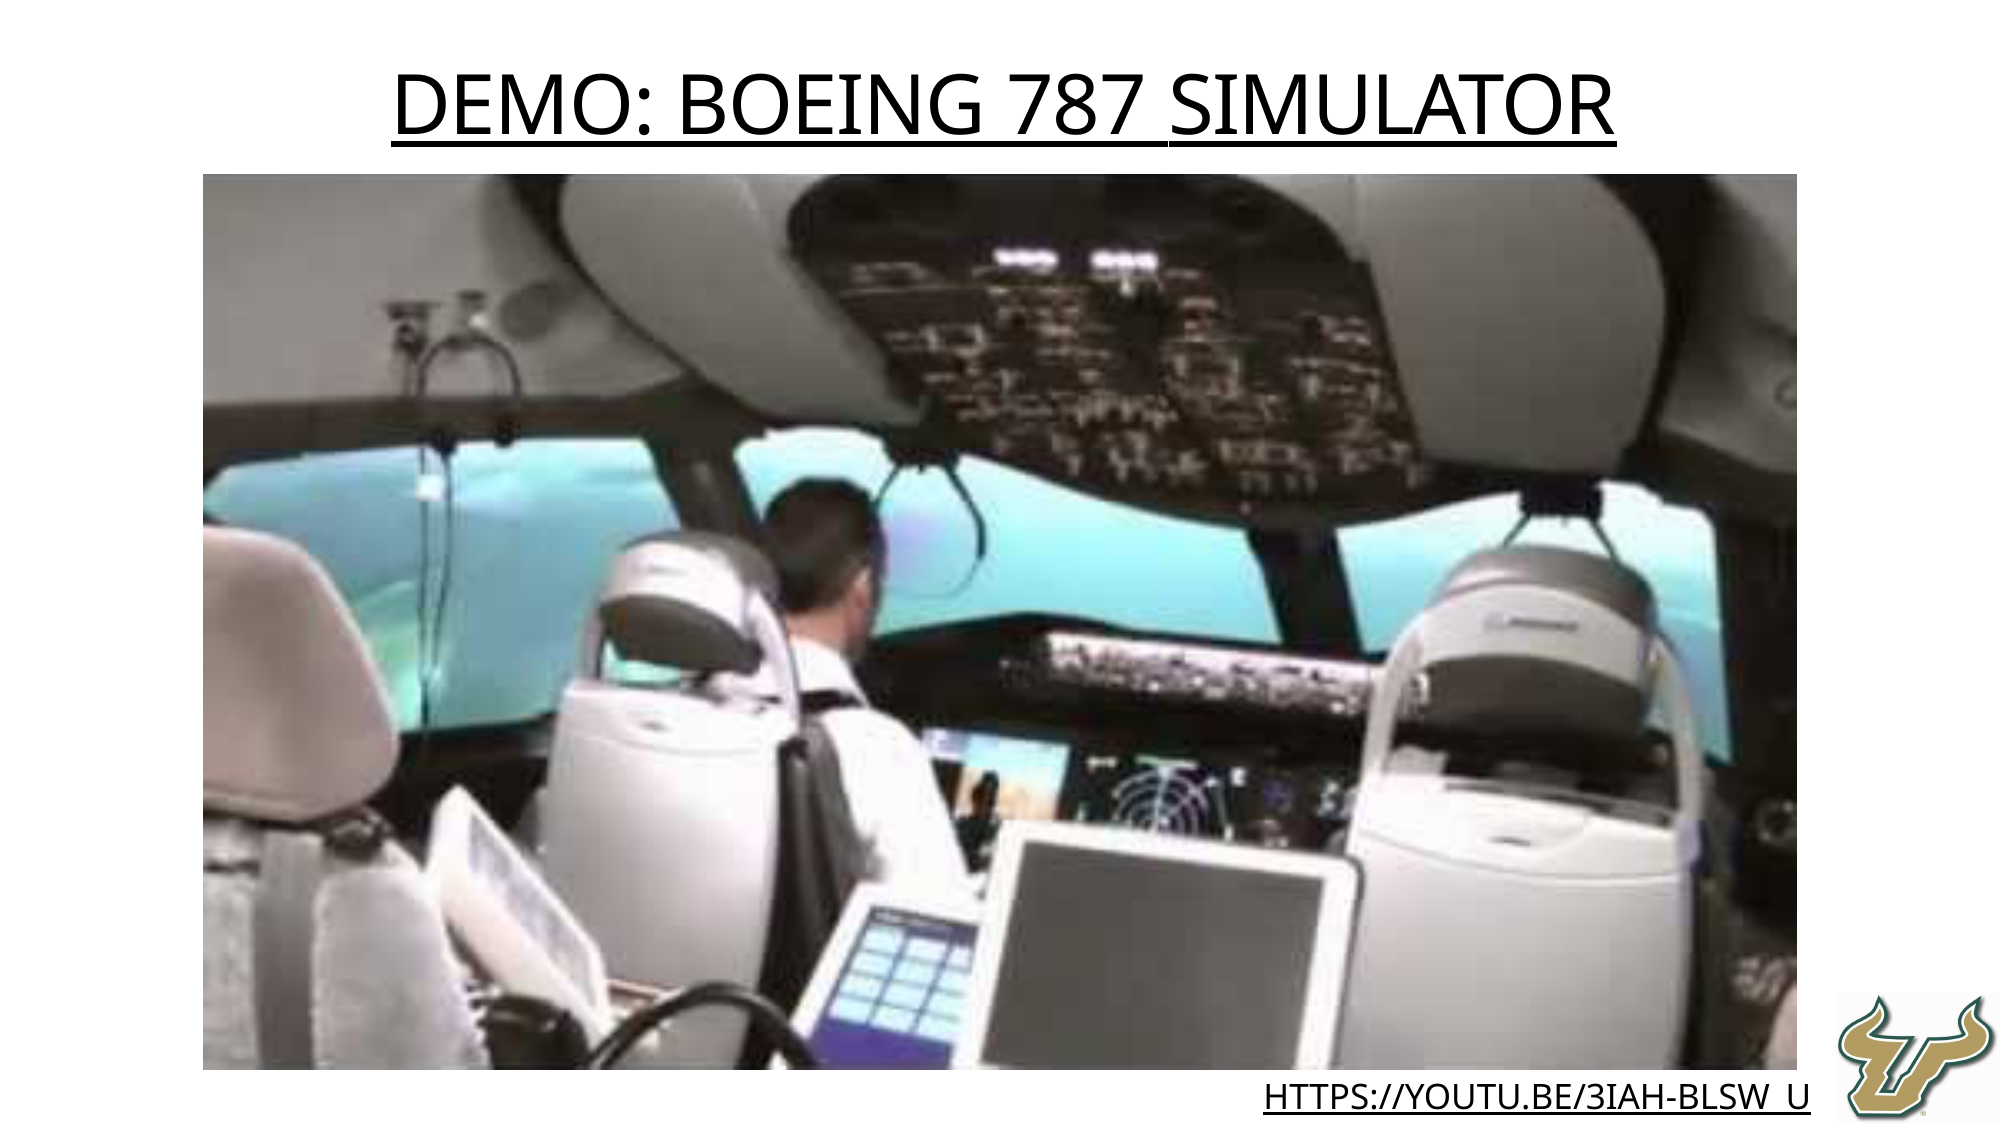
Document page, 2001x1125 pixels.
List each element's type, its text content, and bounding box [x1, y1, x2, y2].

picture [1835, 992, 2000, 1124]
list https://youtu.be/3iah-blsw_U [780, 1072, 1835, 1125]
list Demo: Boeing 787 Simulator [261, 43, 1739, 172]
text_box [202, 173, 1798, 1071]
